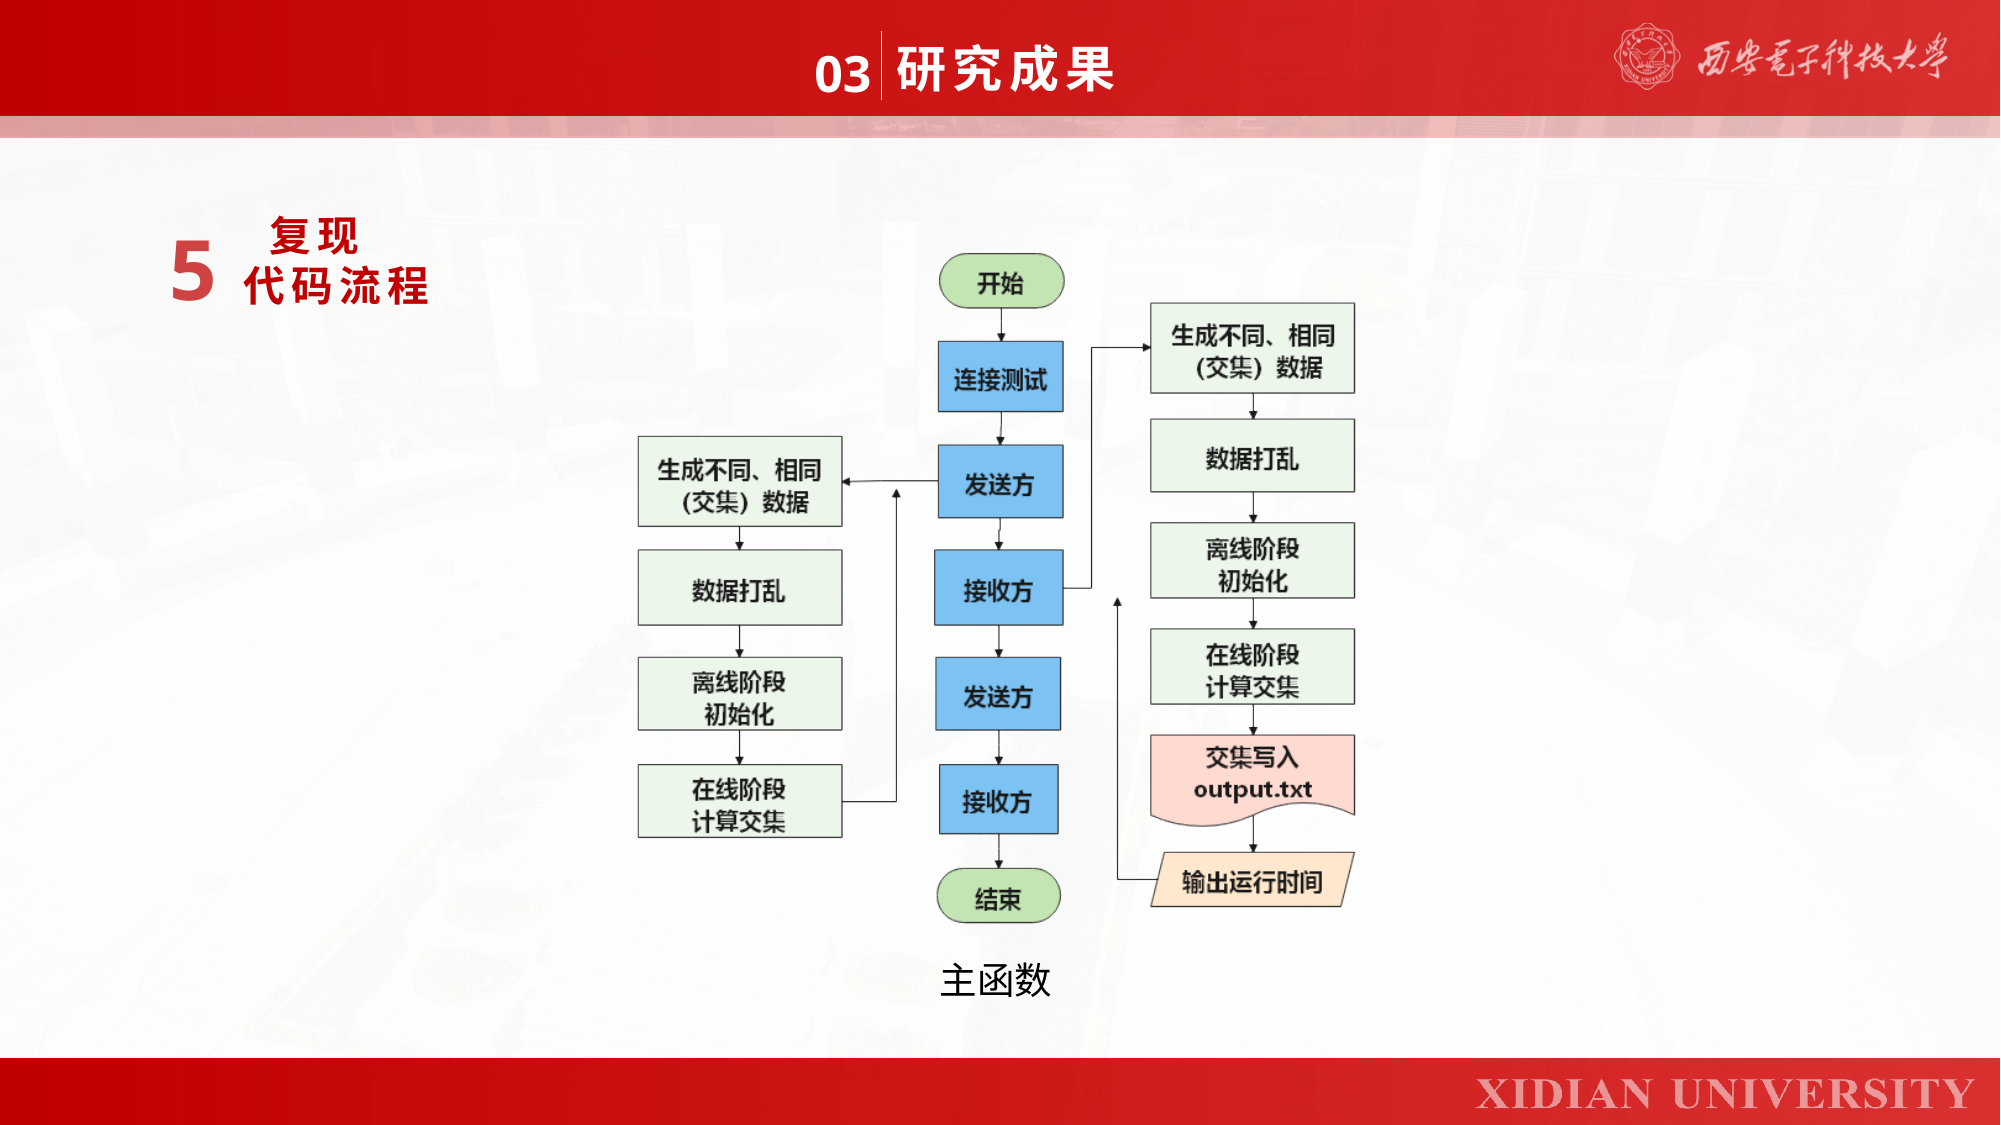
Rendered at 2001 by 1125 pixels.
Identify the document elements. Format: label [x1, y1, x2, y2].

picture [607, 223, 1393, 956]
text_box [151, 202, 724, 326]
text_box [1475, 22, 1975, 1109]
text_box [0, 0, 2000, 1125]
